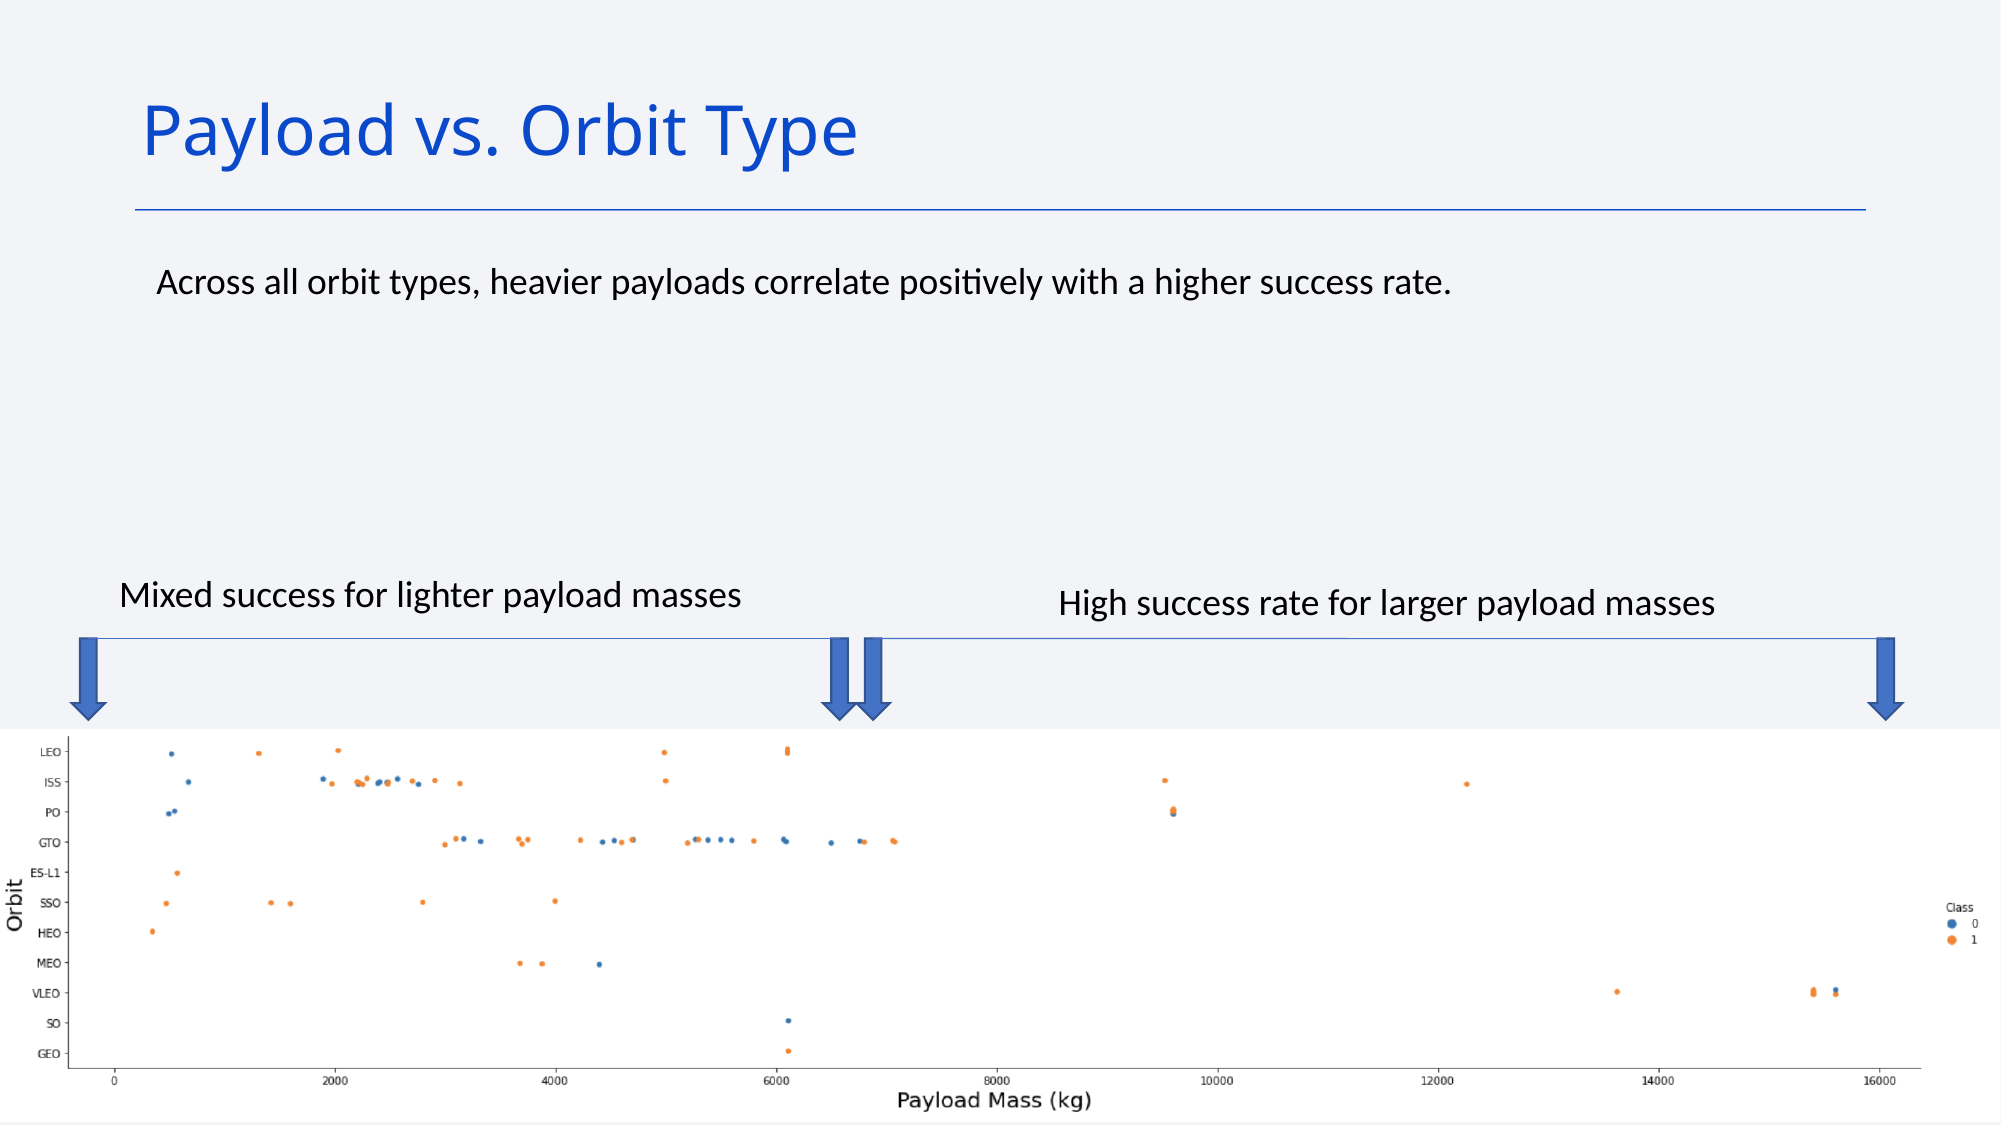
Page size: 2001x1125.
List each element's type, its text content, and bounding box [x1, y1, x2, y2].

text_box High success rate for larger payload masses [1043, 570, 1732, 631]
text_box Mixed success for lighter payload masses [104, 562, 758, 623]
text_box [820, 637, 859, 722]
text_box [1866, 637, 1905, 722]
text_box Payload vs. Orbit Type [126, 88, 1852, 179]
text_box [69, 637, 108, 722]
picture [0, 0, 2001, 1125]
text_box [856, 637, 893, 722]
text_box Across all orbit types, heavier payloads correlate positively with a higher success rate. [141, 249, 1576, 310]
